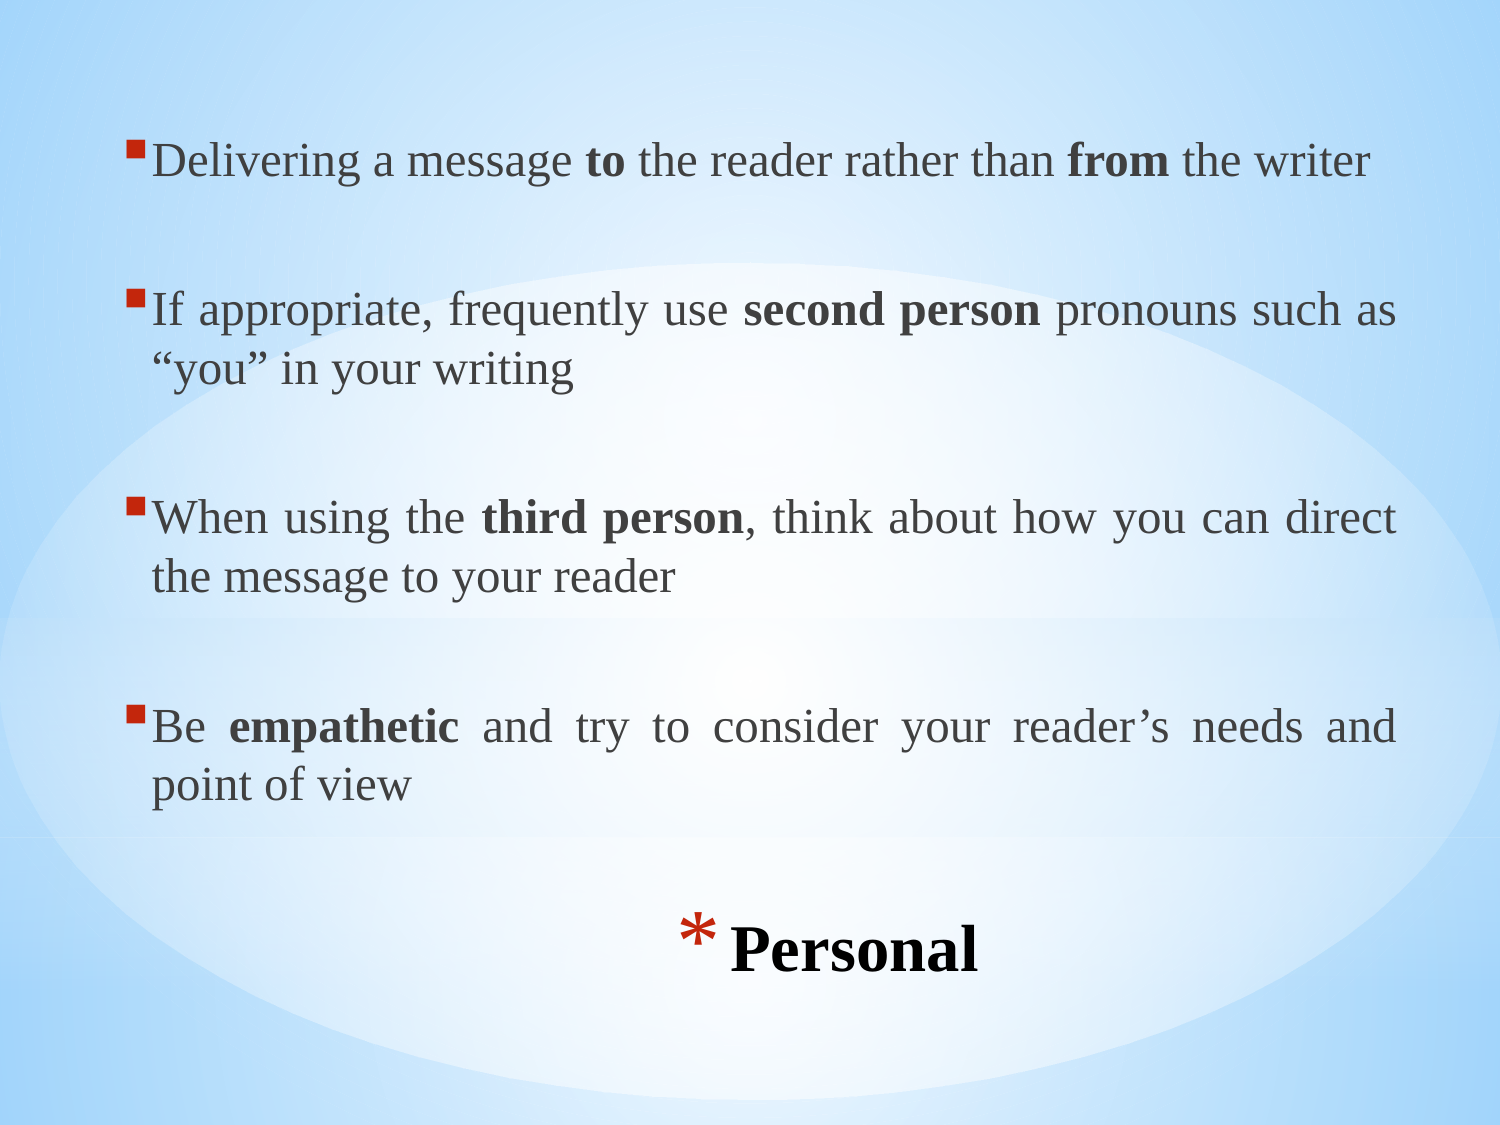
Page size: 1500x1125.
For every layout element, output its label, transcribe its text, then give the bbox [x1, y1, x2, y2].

title Personal [294, 897, 1363, 1000]
list Delivering a message to the reader rather than from the writer If appropriate, frequently use second person pronouns such as “you” in your writing When using the third person, think about how you can direct the message to your reader Be empathetic and try to consider your reader’s needs and point of view [99, 120, 1413, 875]
